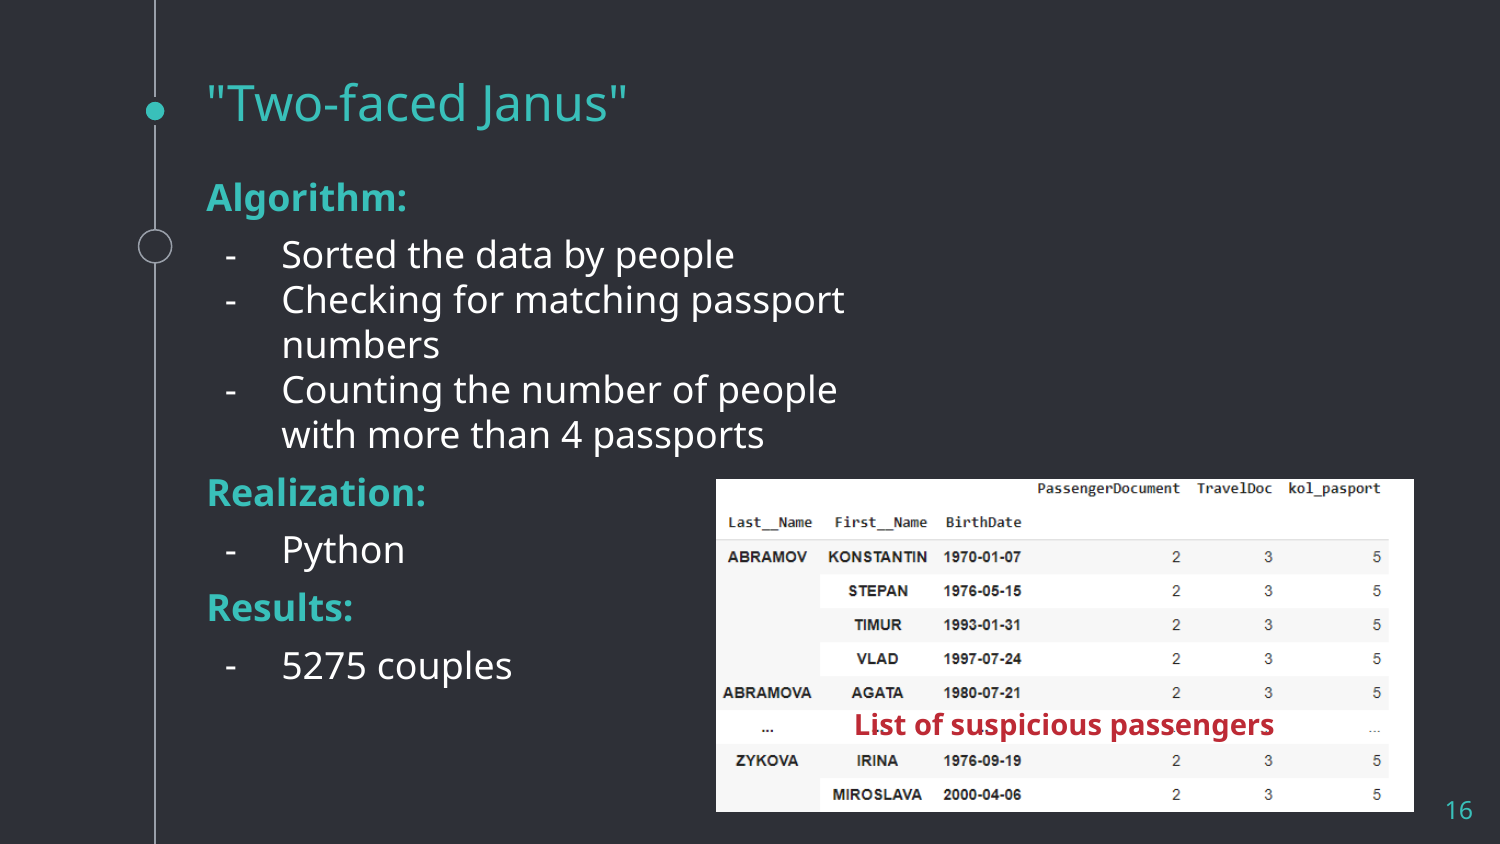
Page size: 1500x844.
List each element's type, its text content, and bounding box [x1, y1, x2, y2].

title "Two-faced Janus" [191, 90, 1317, 147]
picture [715, 479, 1414, 813]
slide_number ‹#› [1398, 779, 1489, 832]
list Algorithm: Sorted the data by people Checking for matching passport numbers Counting the number of people with more than 4 passports Realization: Python Results: 5275 couples [191, 158, 916, 771]
